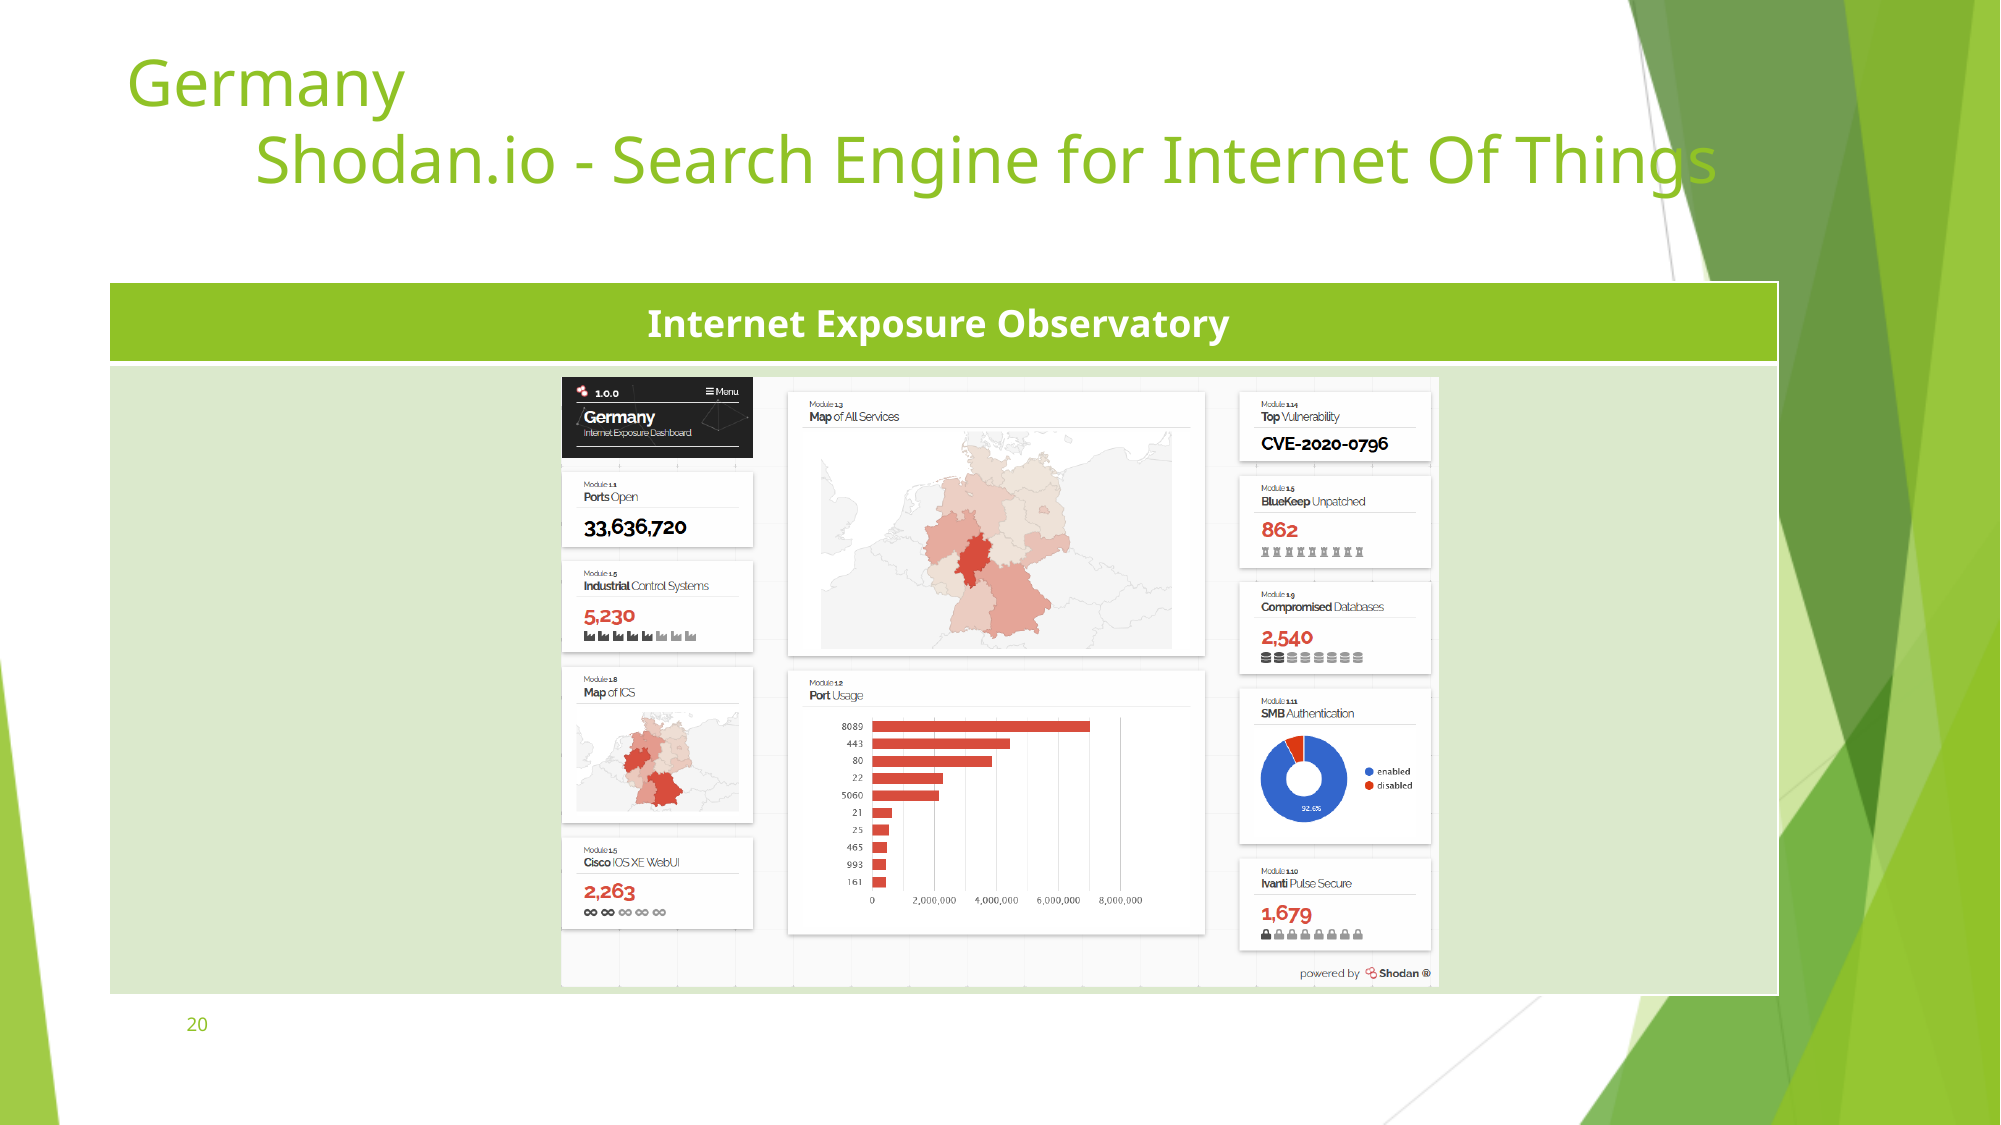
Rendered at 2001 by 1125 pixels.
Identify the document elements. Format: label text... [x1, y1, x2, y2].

picture [1351, 0, 2000, 1125]
slide_number 20 [111, 995, 224, 1055]
table_cell [110, 366, 1777, 994]
title Germany Shodan.io - Search Engine for Internet Of Things [111, 34, 1779, 252]
picture [561, 376, 1439, 987]
picture [0, 0, 110, 1125]
table_header Internet Exposure Observatory [110, 283, 1777, 361]
